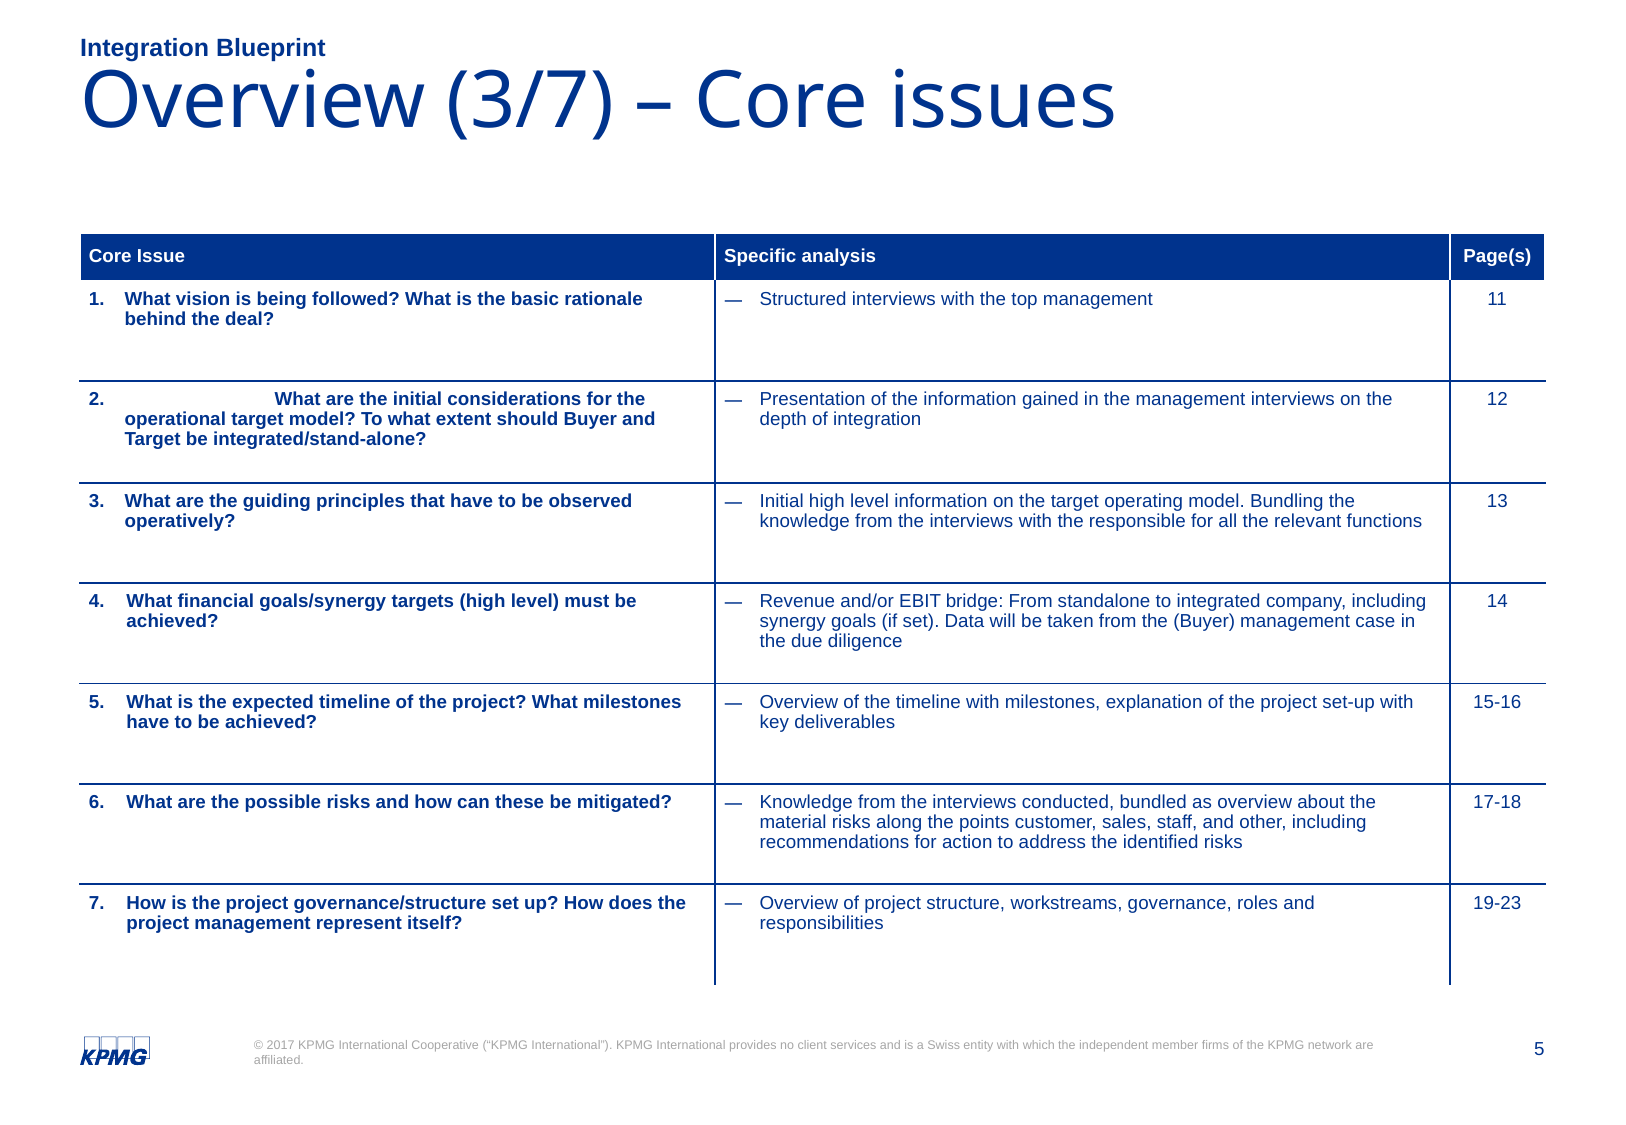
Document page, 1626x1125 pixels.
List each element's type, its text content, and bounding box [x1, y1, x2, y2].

table_header Core Issue [81, 234, 714, 280]
table_cell Overview of project structure, workstreams, governance, roles and responsibilities [716, 885, 1449, 985]
table_cell 14 [1451, 584, 1544, 683]
table_cell What are the possible risks and how can these be mitigated? [81, 785, 714, 883]
table_cell 17-18 [1451, 785, 1544, 883]
table_cell 15-16 [1451, 684, 1544, 783]
table_cell 11 [1451, 281, 1544, 380]
table_cell Presentation of the information gained in the management interviews on the depth of integration [716, 382, 1449, 482]
table_cell What vision is being followed? What is the basic rationale behind the deal? [81, 281, 714, 380]
table_header Page(s) [1451, 234, 1544, 280]
table_cell Revenue and/or EBIT bridge: From standalone to integrated company, including synergy goals (if set). Data will be taken from the (Buyer) management case in the due diligence [716, 584, 1449, 683]
table_cell Overview of the timeline with milestones, explanation of the project set-up with key deliverables [716, 684, 1449, 783]
table_header Specific analysis [716, 234, 1449, 280]
table_cell Knowledge from the interviews conducted, bundled as overview about the material risks along the points customer, sales, staff, and other, including recommendations for action to address the identified risks [716, 785, 1449, 883]
title Overview (3/7) – Core issues [80, 74, 1545, 193]
table_cell How is the project governance/structure set up? How does the project management represent itself? [81, 885, 714, 985]
table_cell Initial high level information on the target operating model. Bundling the knowledge from the interviews with the responsible for all the relevant functions [716, 484, 1449, 582]
table_cell 19-23 [1451, 885, 1544, 985]
table_cell 12 [1451, 382, 1544, 482]
list Integration Blueprint [80, 33, 1490, 62]
table_cell What is the expected timeline of the project? What milestones have to be achieved? [81, 684, 714, 783]
table_cell What financial goals/synergy targets (high level) must be achieved? [81, 584, 714, 683]
table_cell Structured interviews with the top management [716, 281, 1449, 380]
table_cell What are the guiding principles that have to be observed operatively? [81, 484, 714, 582]
table_cell 13 [1451, 484, 1544, 582]
table_cell 2. What are the initial considerations for the operational target model? To what extent should Buyer and Target be integrated/stand-alone? [81, 382, 714, 482]
